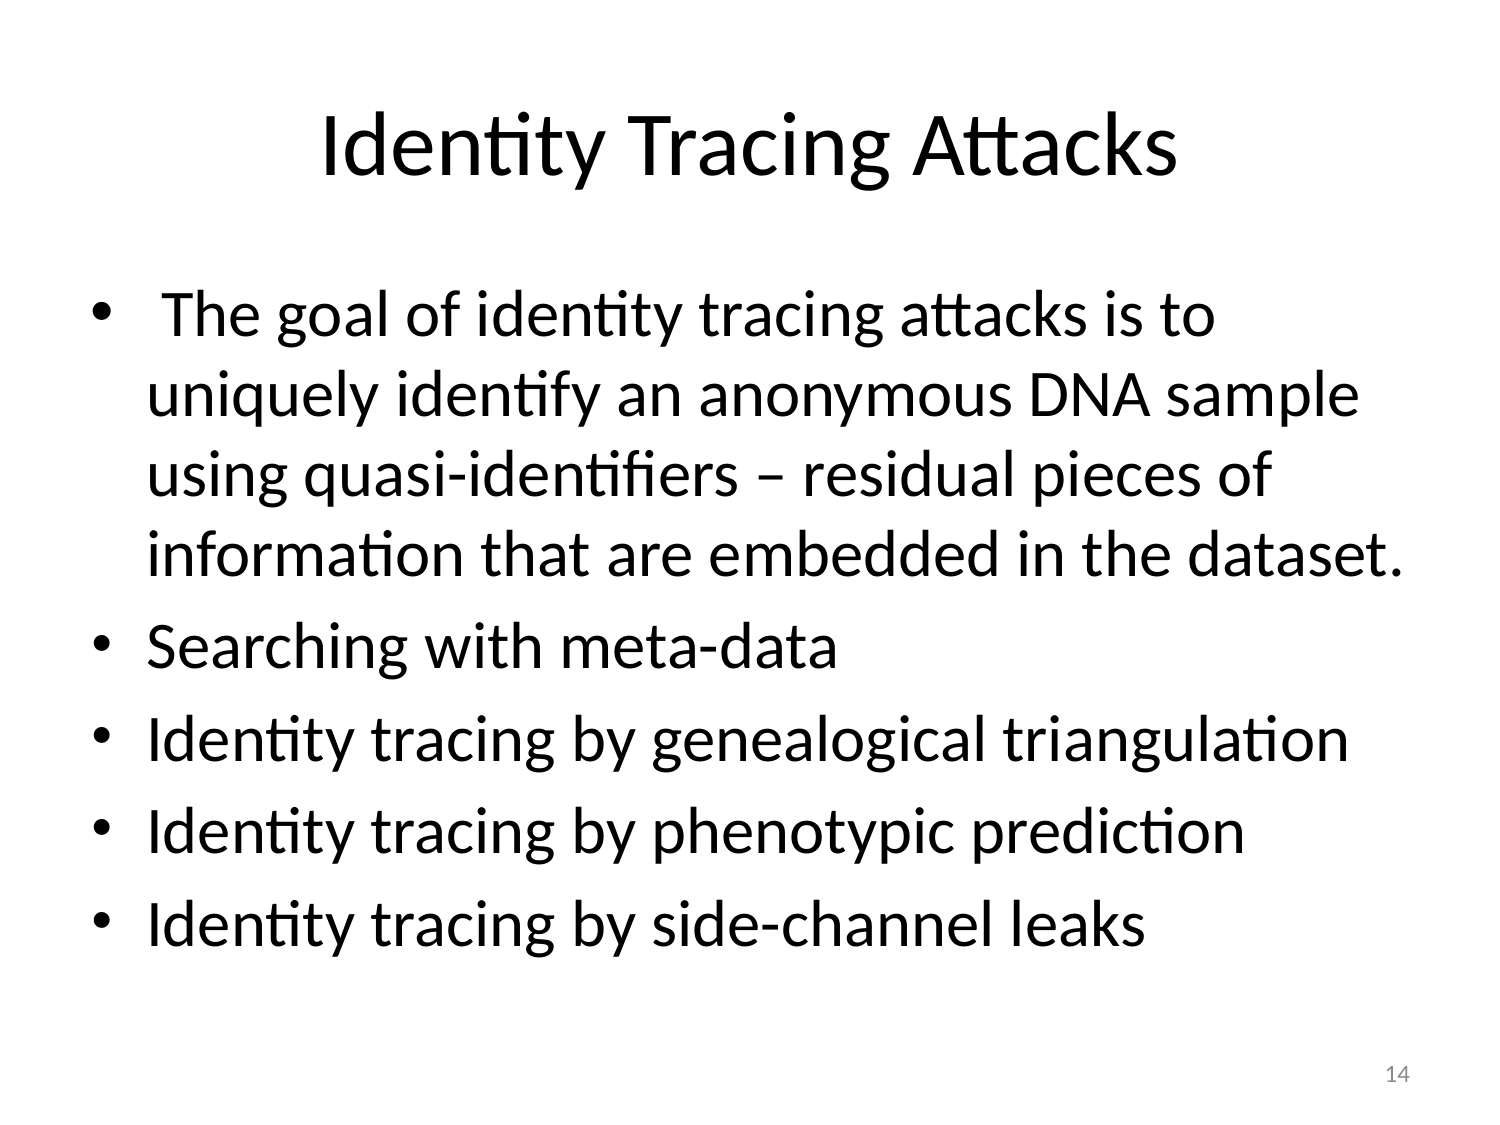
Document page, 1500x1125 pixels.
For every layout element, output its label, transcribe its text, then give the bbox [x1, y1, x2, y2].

slide_number 14 [1074, 1042, 1425, 1103]
title Identity Tracing Attacks [75, 45, 1425, 233]
list The goal of identity tracing attacks is to uniquely identify an anonymous DNA sample using quasi-identifiers – residual pieces of information that are embedded in the dataset. Searching with meta-data Identity tracing by genealogical triangulation Identity tracing by phenotypic prediction Identity tracing by side-channel leaks [75, 262, 1425, 1005]
